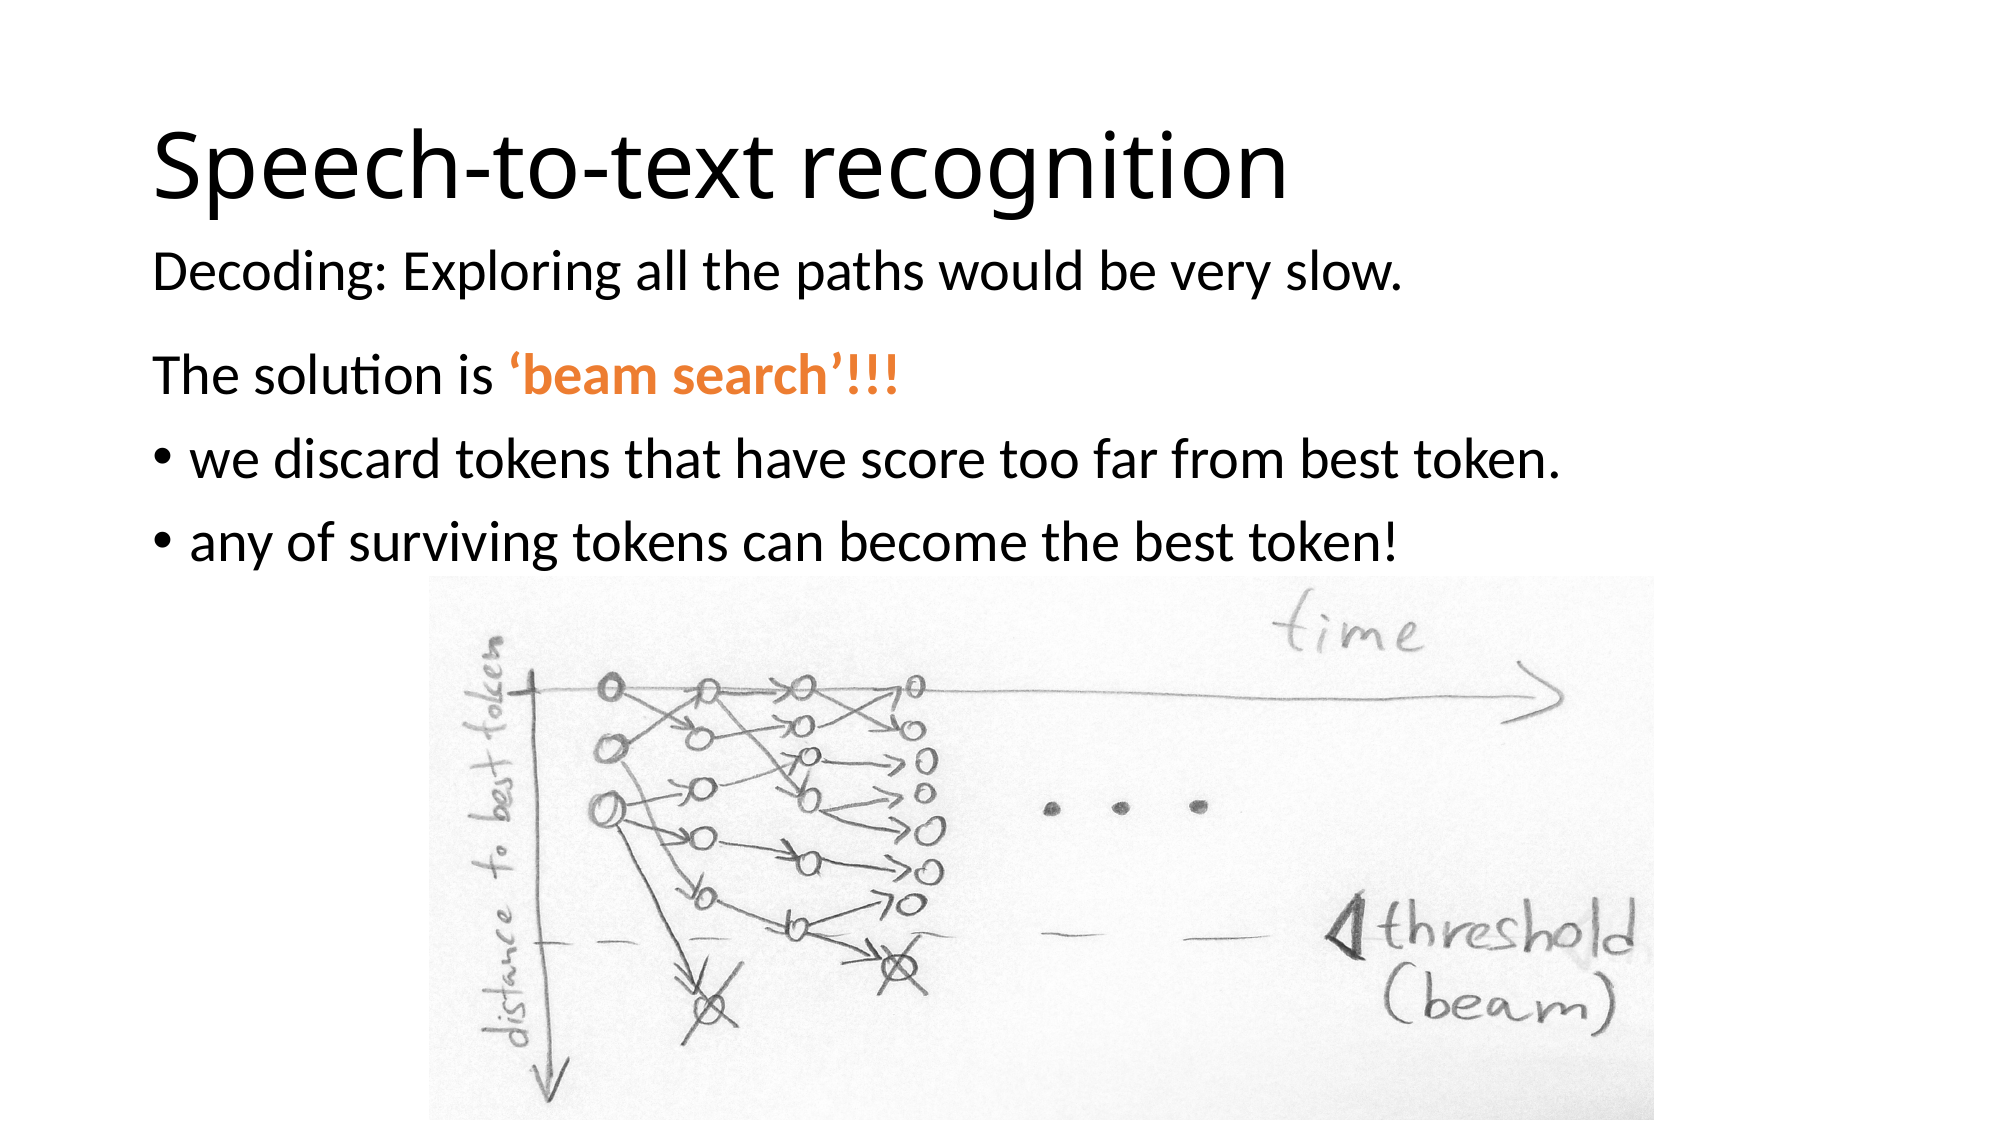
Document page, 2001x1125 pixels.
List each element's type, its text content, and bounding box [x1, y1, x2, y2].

list Decoding: Exploring all the paths would be very slow. The solution is ‘beam search’!!! we discard tokens that have score too far from best token. any of surviving tokens can become the best token! [137, 232, 1863, 947]
title Speech-to-text recognition [137, 59, 1863, 232]
picture [429, 575, 1654, 1120]
